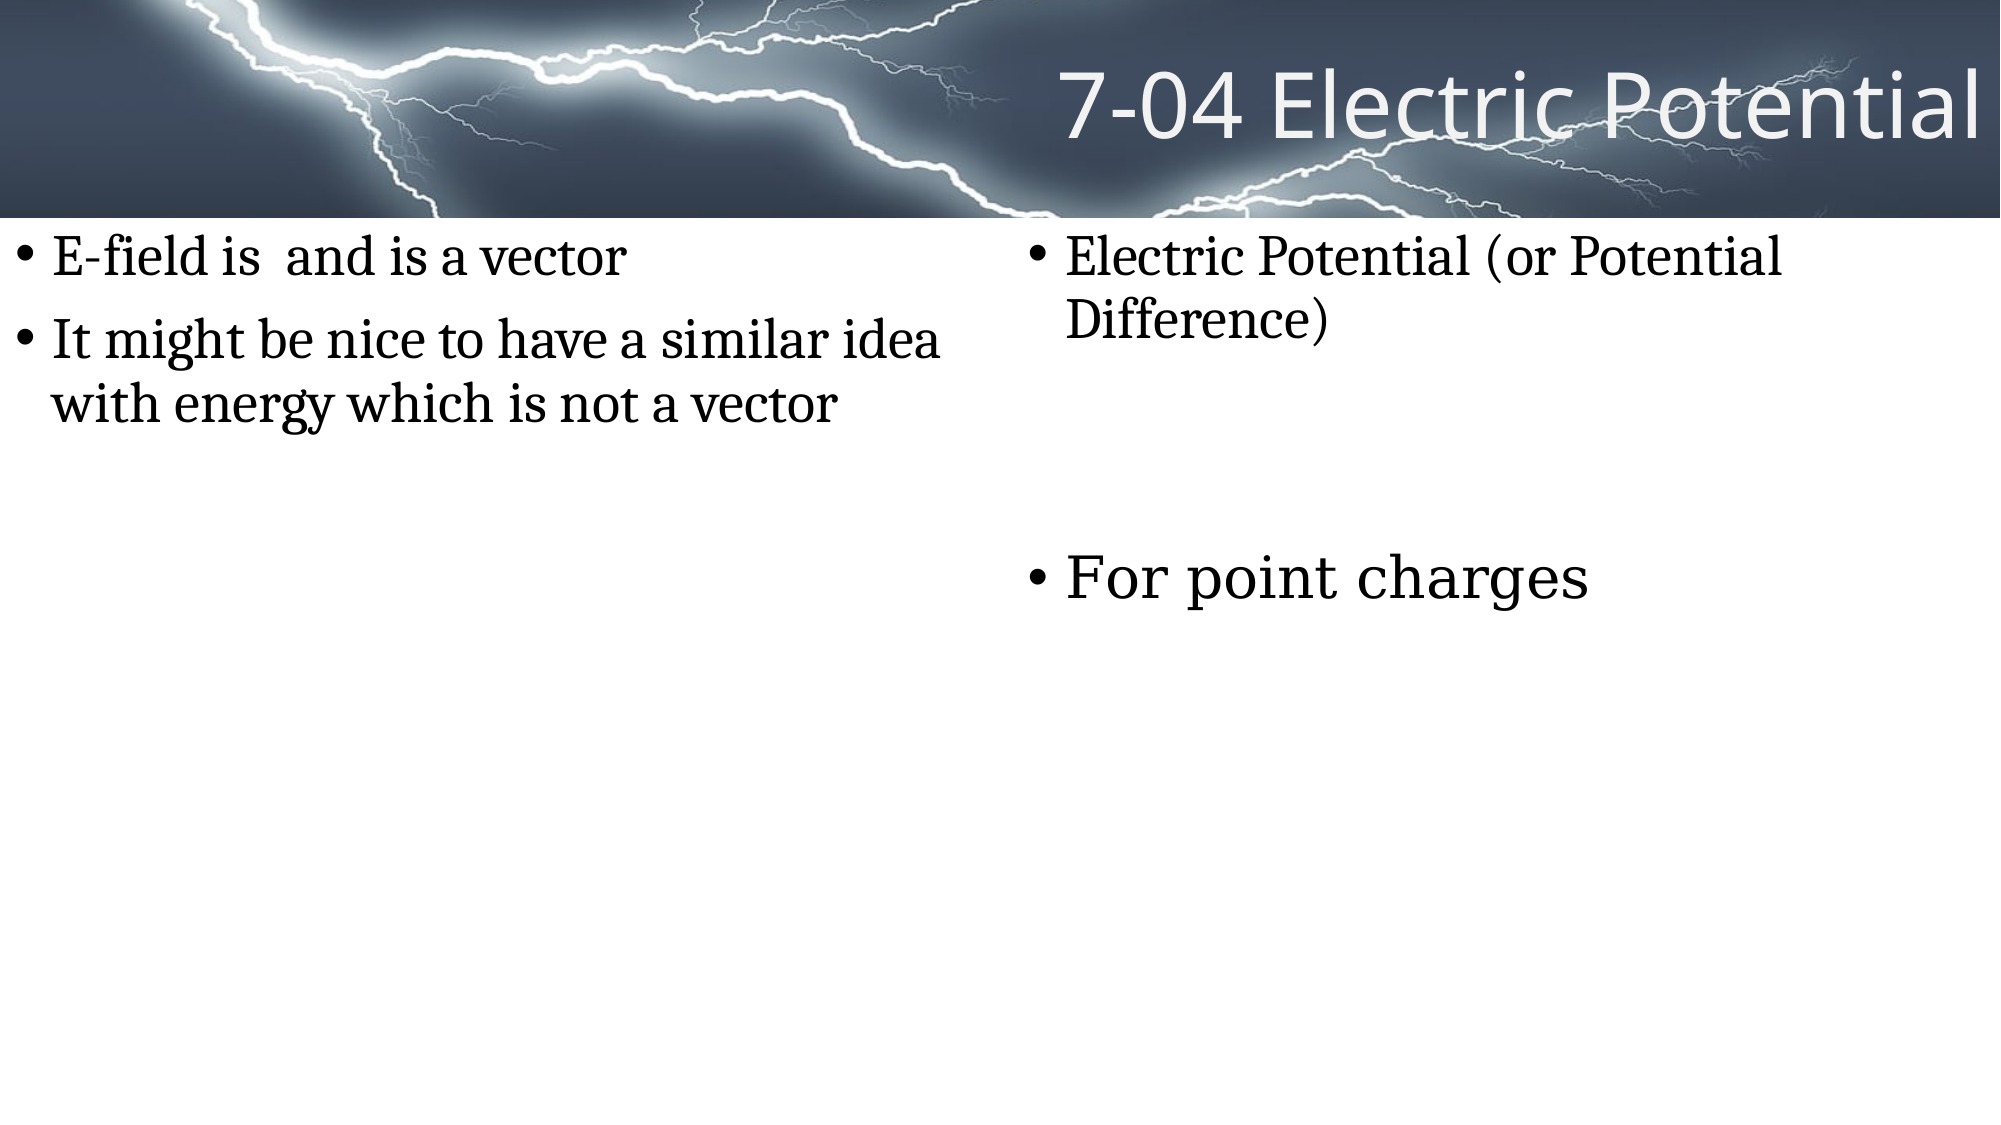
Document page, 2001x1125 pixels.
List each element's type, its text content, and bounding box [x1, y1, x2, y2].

title 7-04 Electric Potential [0, 0, 2000, 218]
